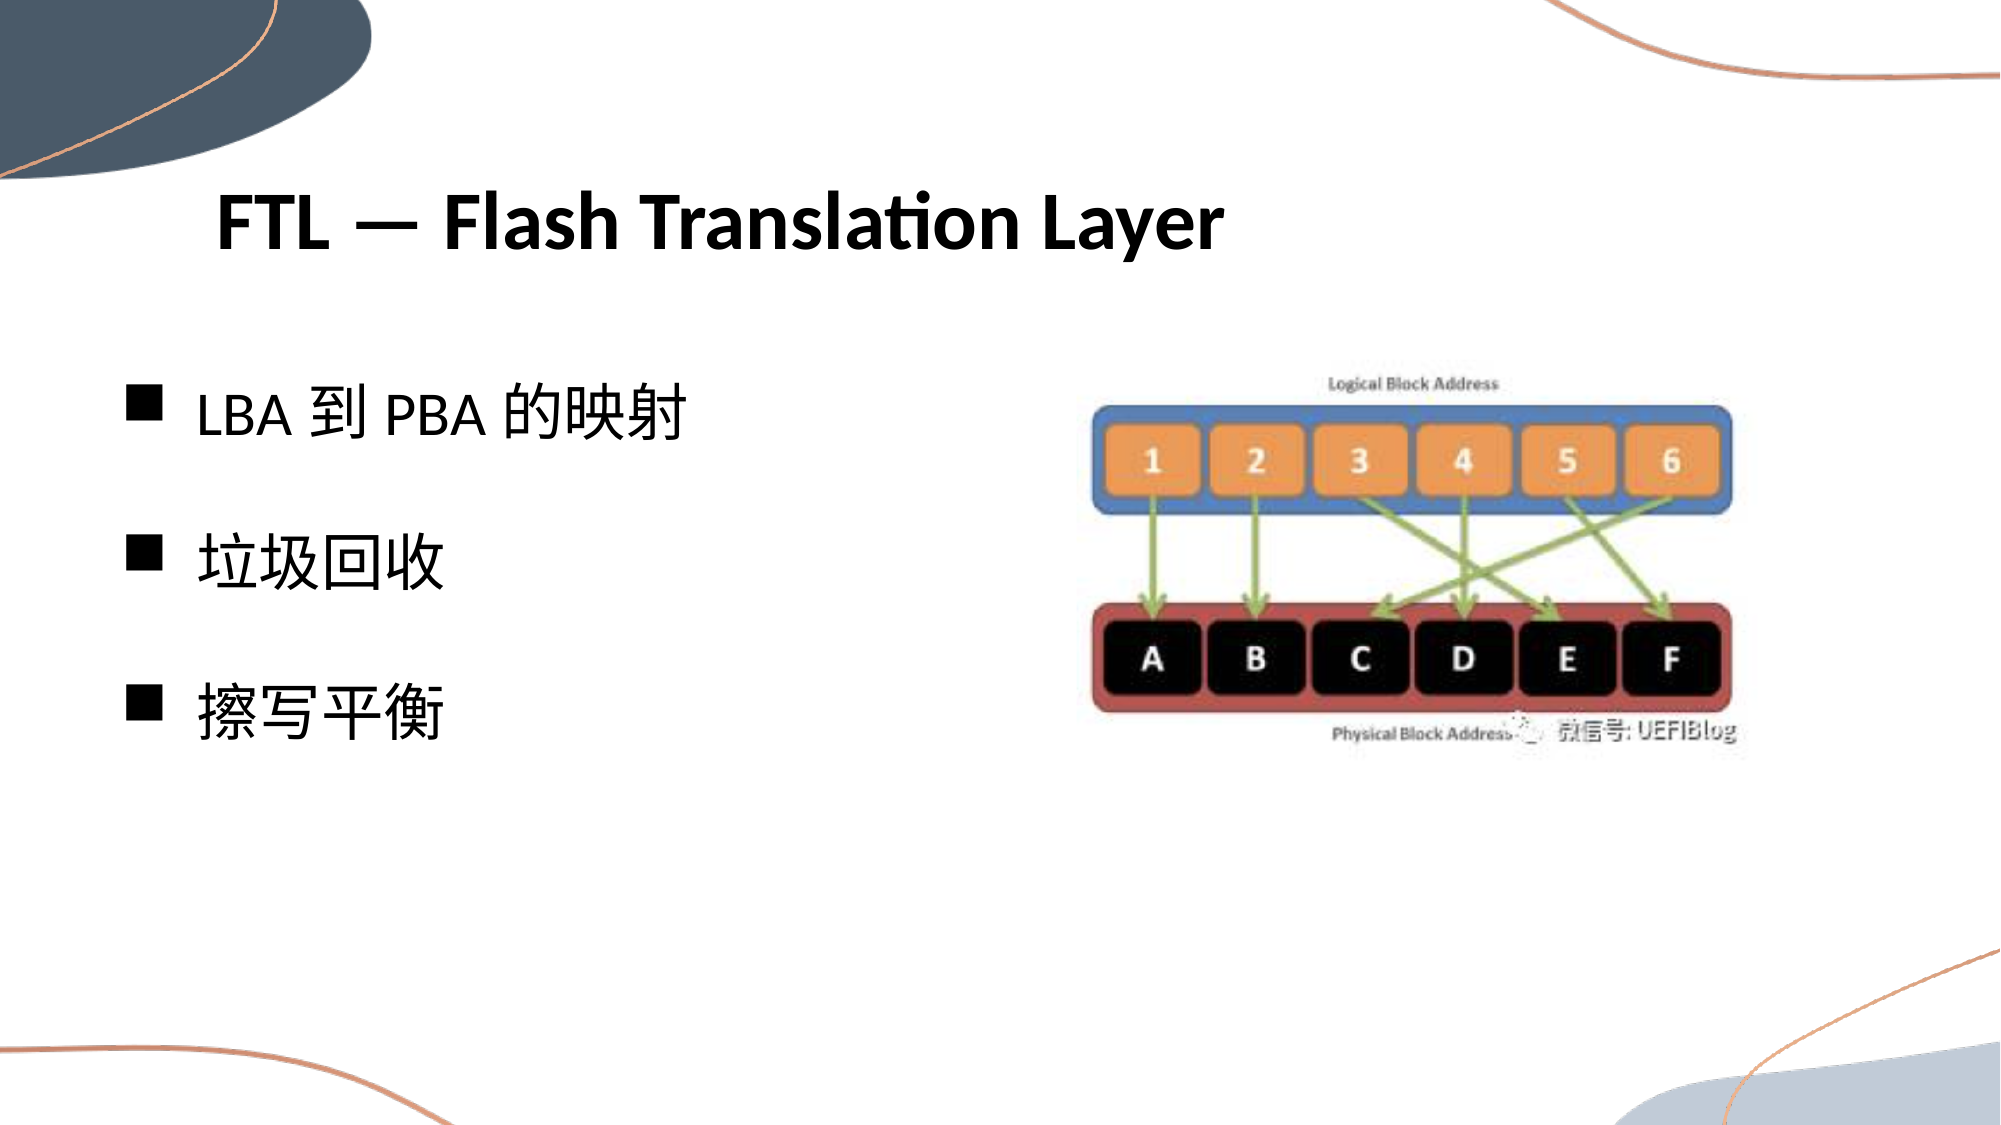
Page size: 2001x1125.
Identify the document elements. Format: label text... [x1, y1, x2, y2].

picture [1522, 0, 2001, 107]
text_box LBA到PBA的映射 垃圾回收 擦写平衡 [106, 365, 818, 756]
text_box FTL — Flash Translation Layer [201, 158, 1298, 274]
picture [1036, 340, 1808, 785]
picture [0, 0, 372, 207]
picture [0, 1018, 478, 1125]
picture [1603, 918, 2001, 1125]
